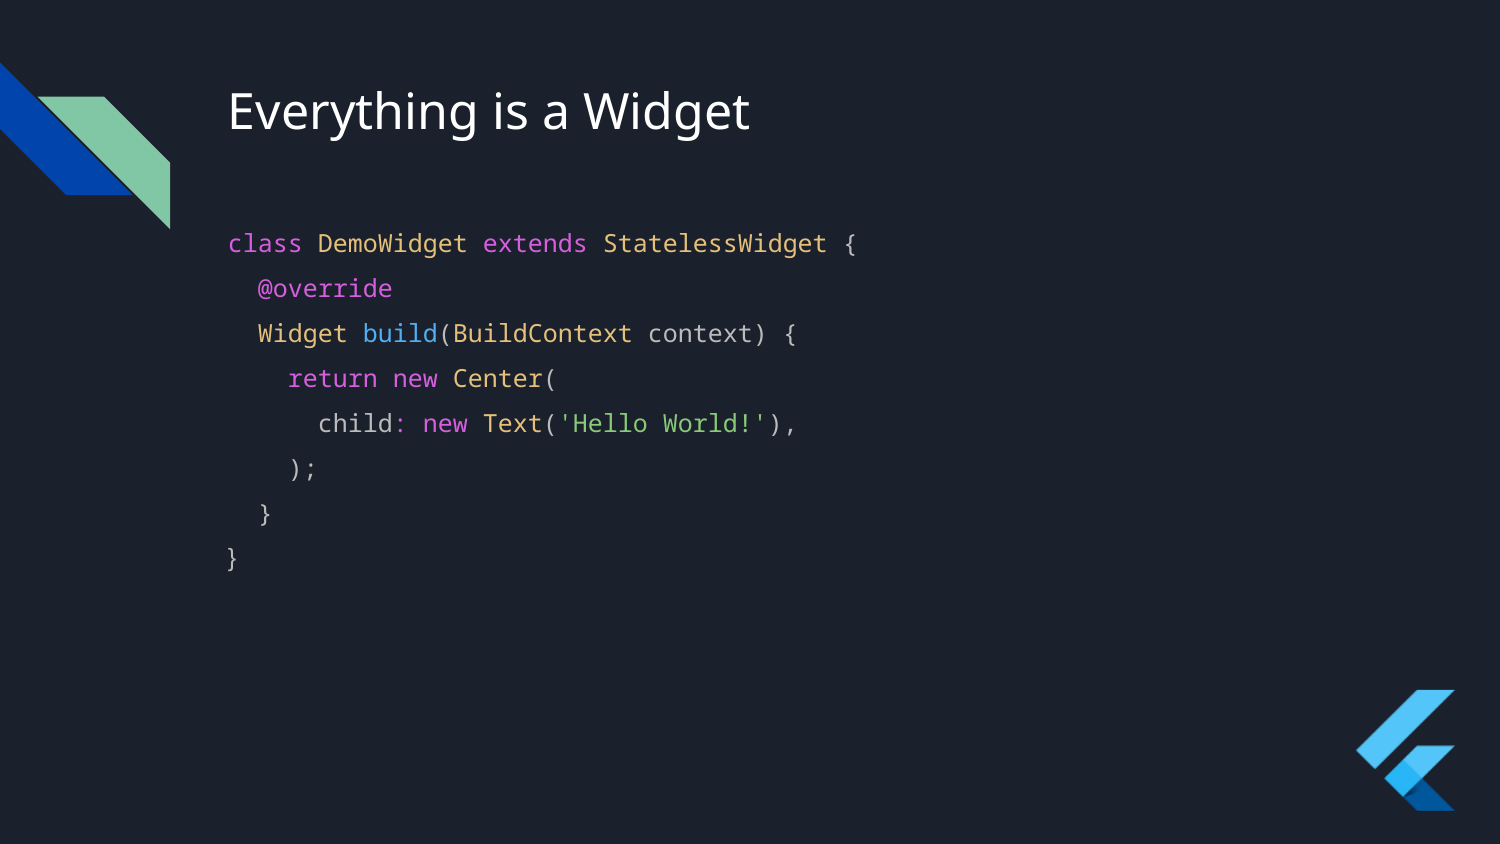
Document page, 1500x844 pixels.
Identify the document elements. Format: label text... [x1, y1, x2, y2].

text_box class DemoWidget extends StatelessWidget { @override Widget build(BuildContext context) { return new Center( child: new Text('Hello World!'), ); } } [212, 197, 922, 598]
title Everything is a Widget [212, 64, 1368, 215]
picture [1339, 682, 1475, 819]
